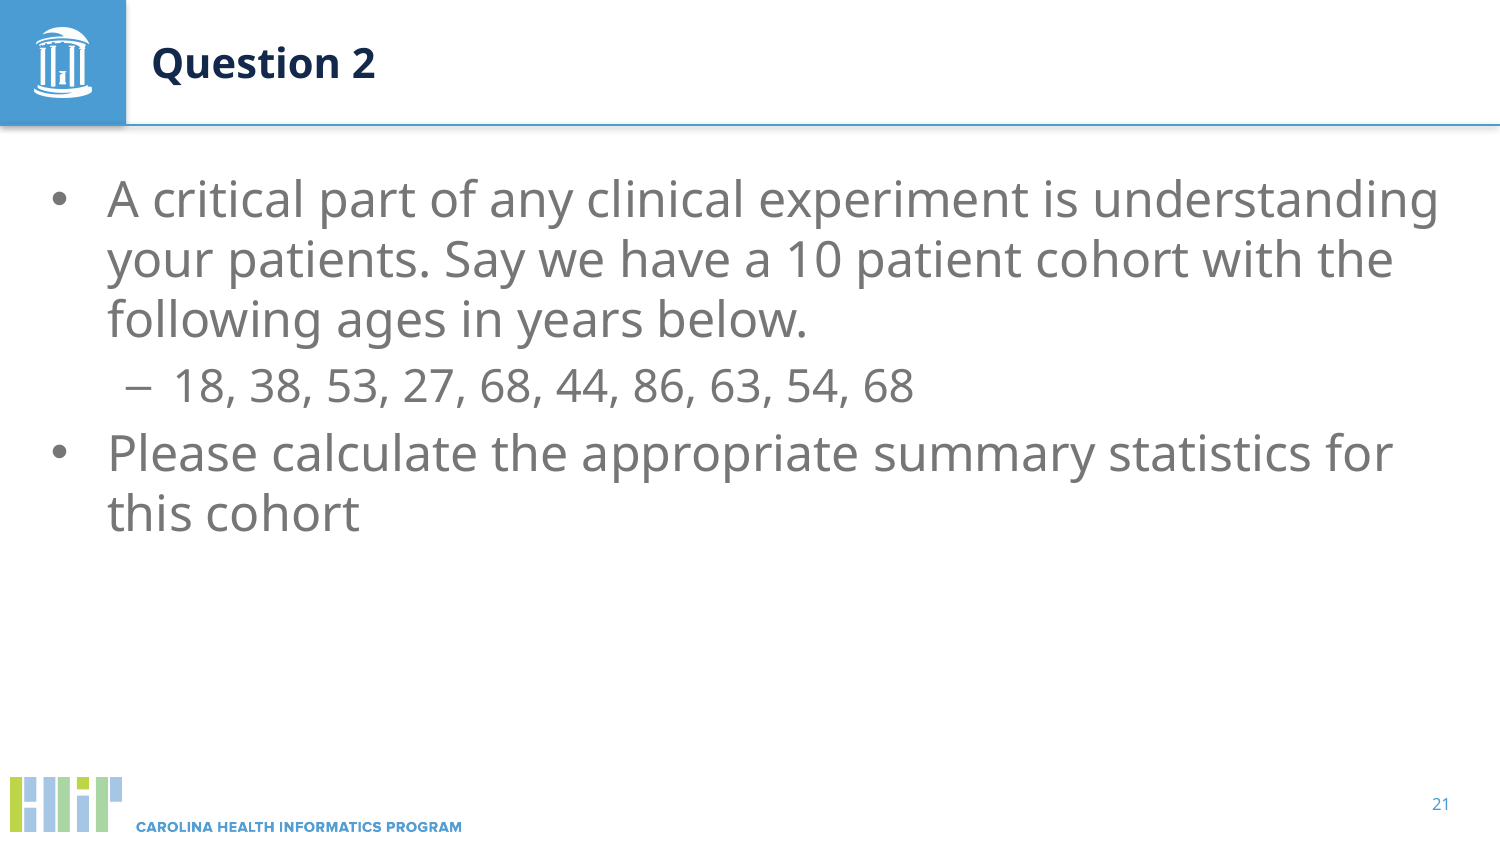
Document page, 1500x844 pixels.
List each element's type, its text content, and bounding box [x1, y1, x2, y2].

title Question 2 [136, 0, 1466, 125]
picture [34, 27, 92, 98]
list A critical part of any clinical experiment is understanding your patients. Say we have a 10 patient cohort with the following ages in years below. 18, 38, 53, 27, 68, 44, 86, 63, 54, 68 Please calculate the appropriate summary statistics for this cohort [35, 160, 1466, 732]
slide_number 21 [1403, 786, 1466, 830]
picture [10, 777, 461, 832]
